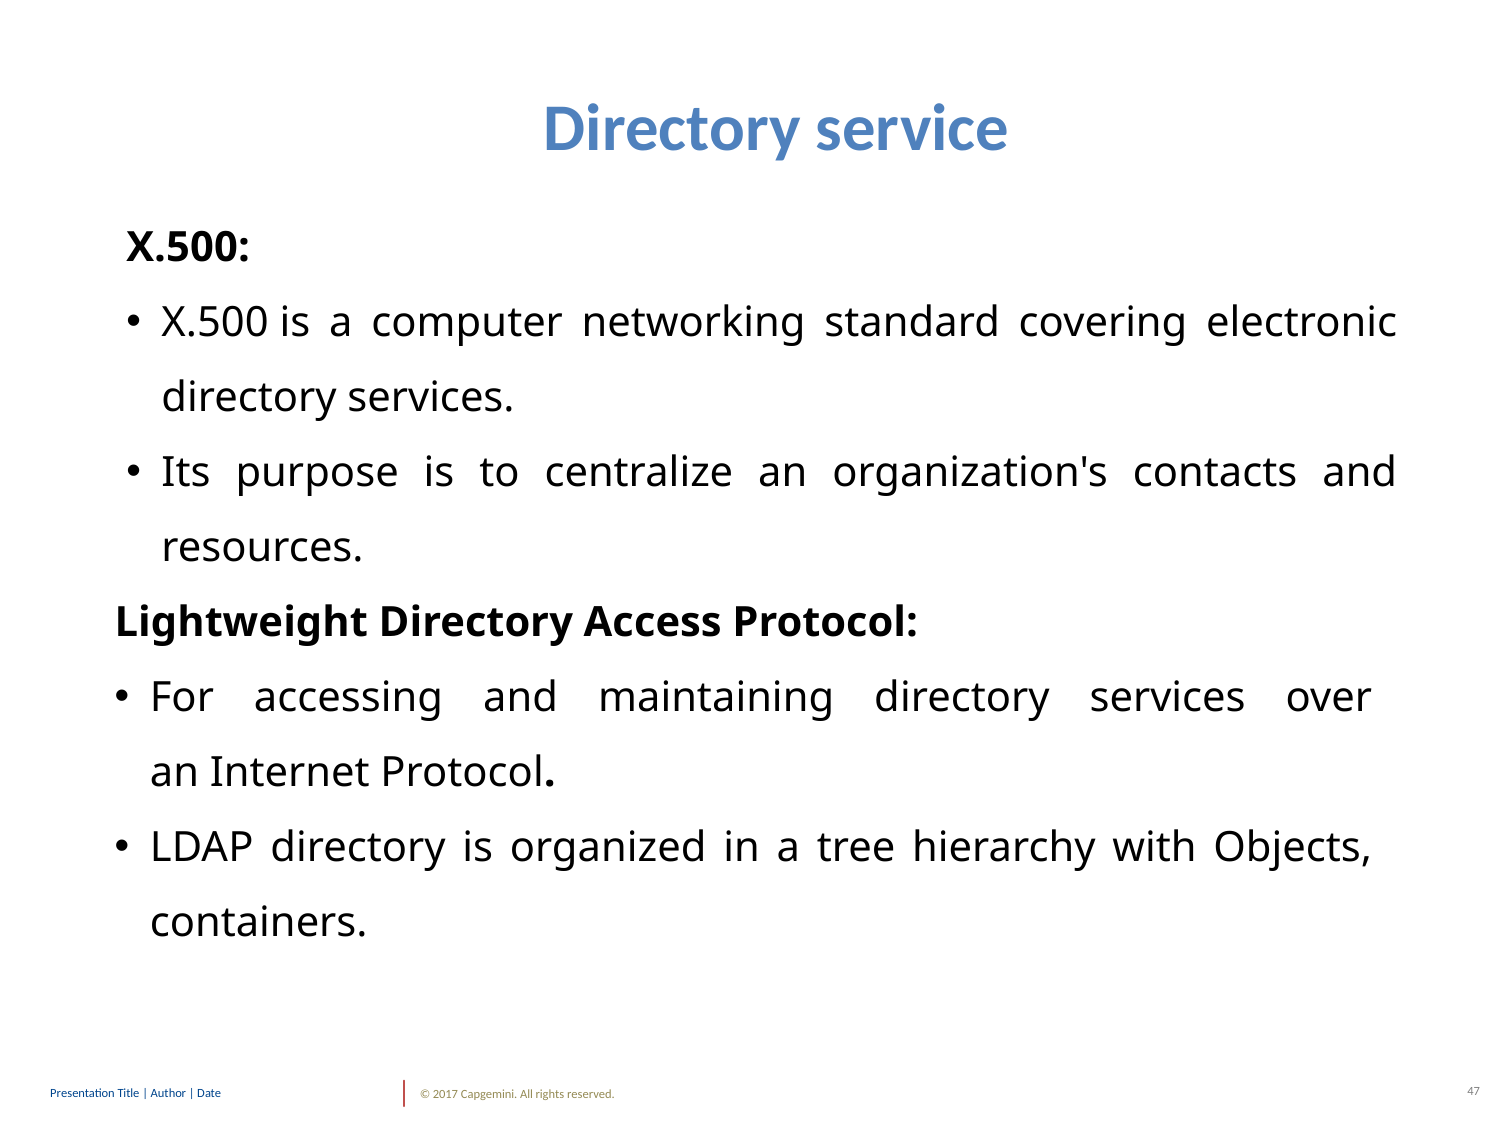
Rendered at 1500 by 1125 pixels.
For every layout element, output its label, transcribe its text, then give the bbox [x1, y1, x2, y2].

text_box Directory service [512, 76, 1063, 172]
text_box X.500: X.500 is a computer networking standard covering electronic directory services. Its purpose is to centralize an organization's contacts and resources. [111, 187, 1413, 578]
text_box Lightweight Directory Access Protocol: For accessing and maintaining directory services over an Internet Protocol. LDAP directory is organized in a tree hierarchy with Objects, containers. [99, 562, 1388, 953]
